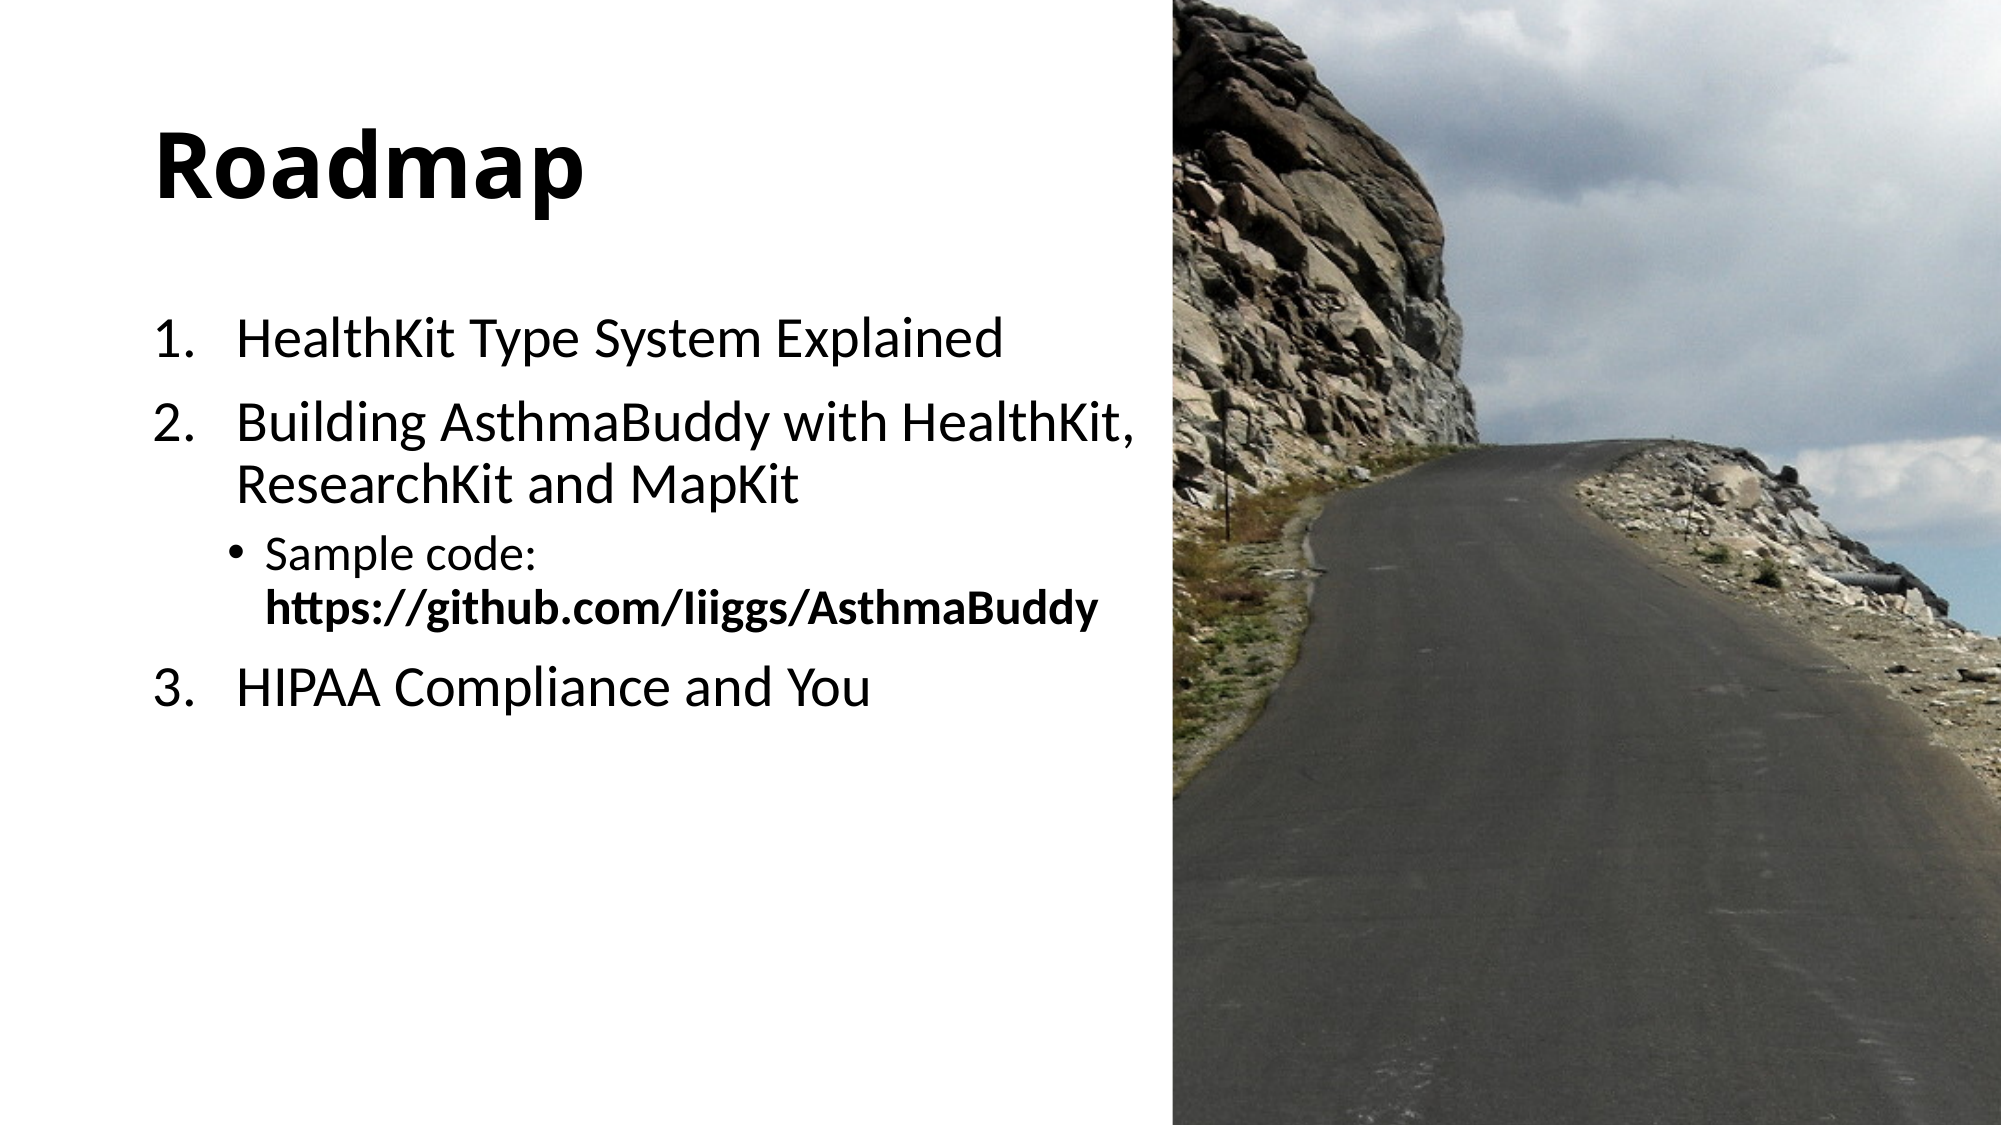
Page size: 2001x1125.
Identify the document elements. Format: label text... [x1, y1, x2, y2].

picture [1172, 0, 2001, 1125]
list HealthKit Type System Explained Building AsthmaBuddy with HealthKit, ResearchKit and MapKit Sample code: https://github.com/Iiiggs/AsthmaBuddy HIPAA Compliance and You [137, 299, 1172, 1014]
title Roadmap [137, 59, 1172, 278]
